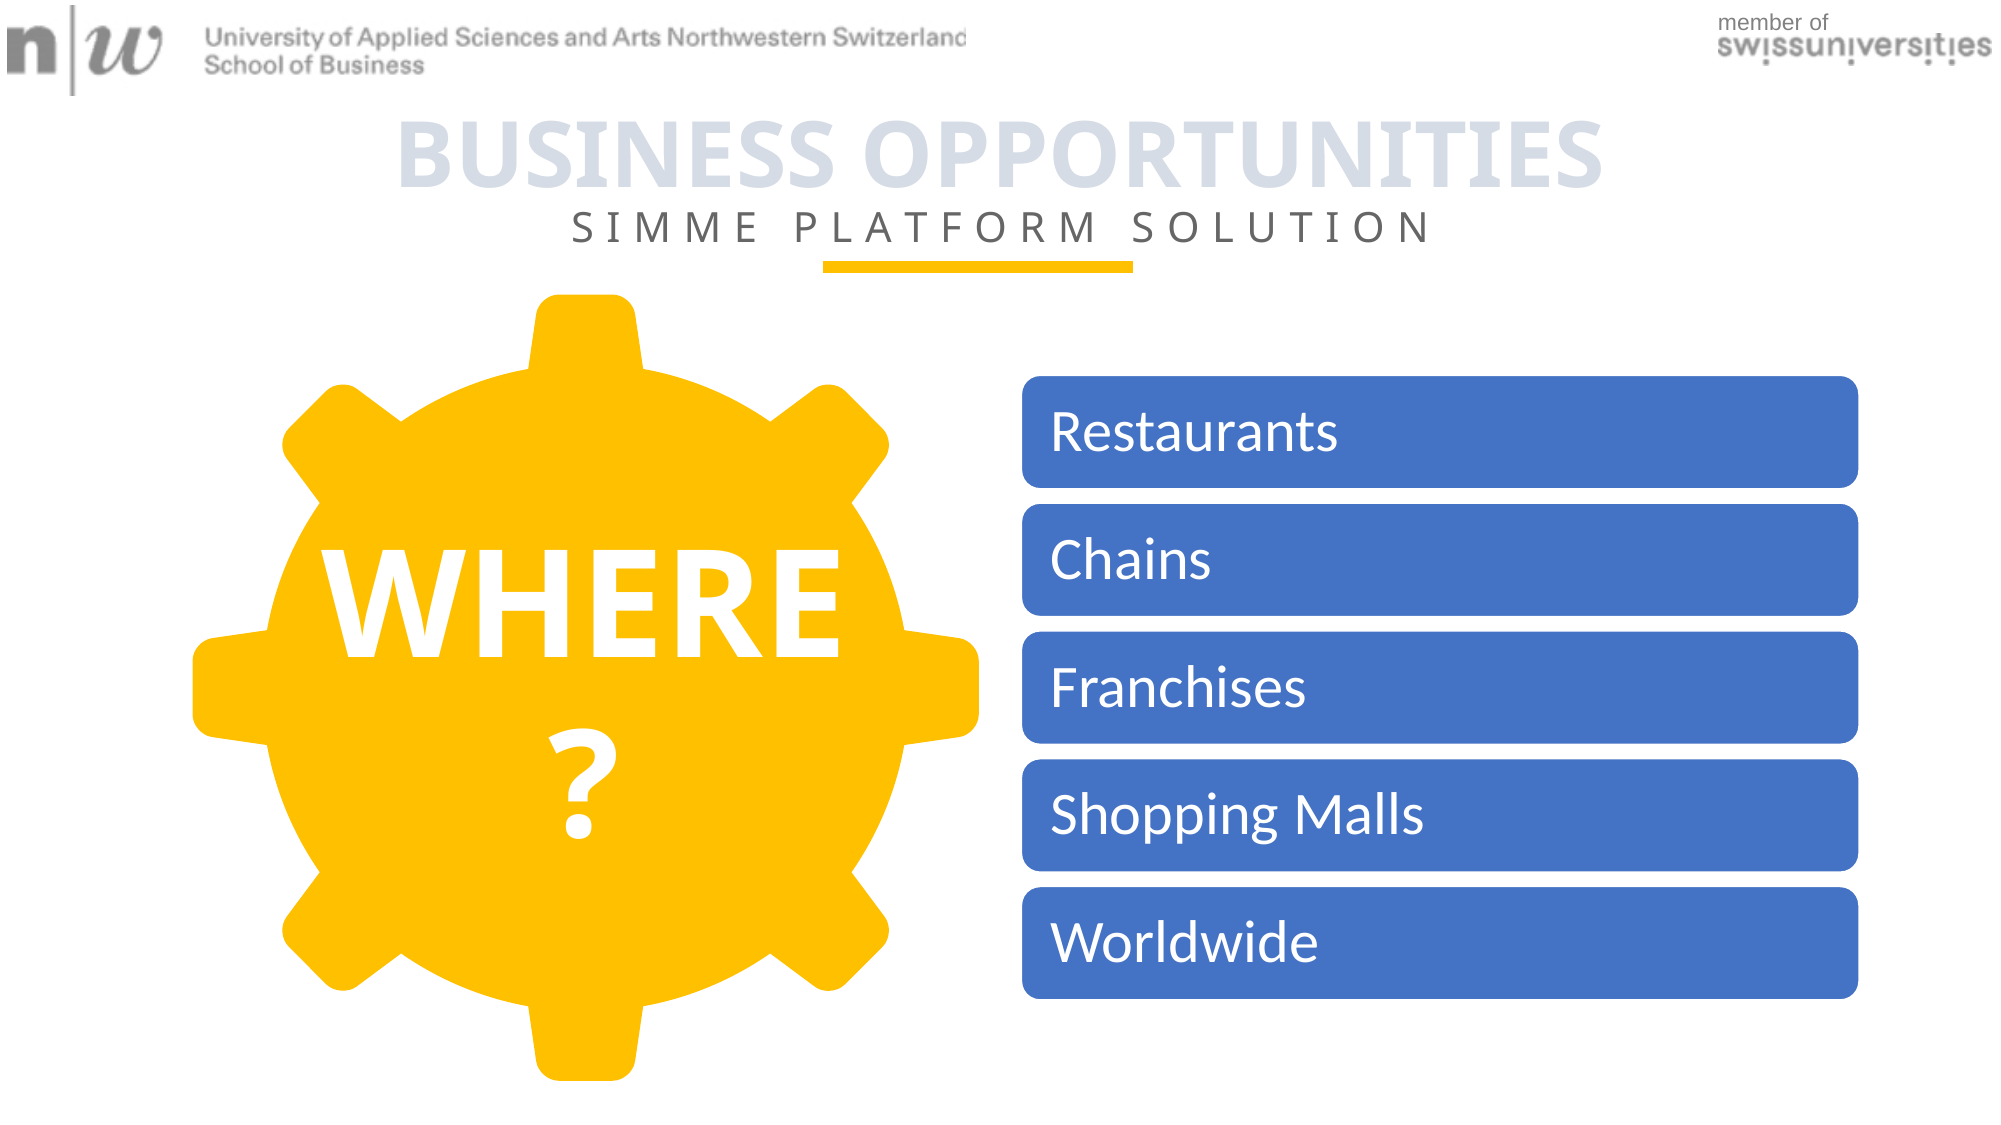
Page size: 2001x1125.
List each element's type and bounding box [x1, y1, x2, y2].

text_box [16, 88, 1984, 267]
text_box [1717, 4, 1992, 66]
text_box [192, 294, 979, 1081]
text_box [1021, 366, 1860, 1009]
picture [7, 5, 966, 96]
